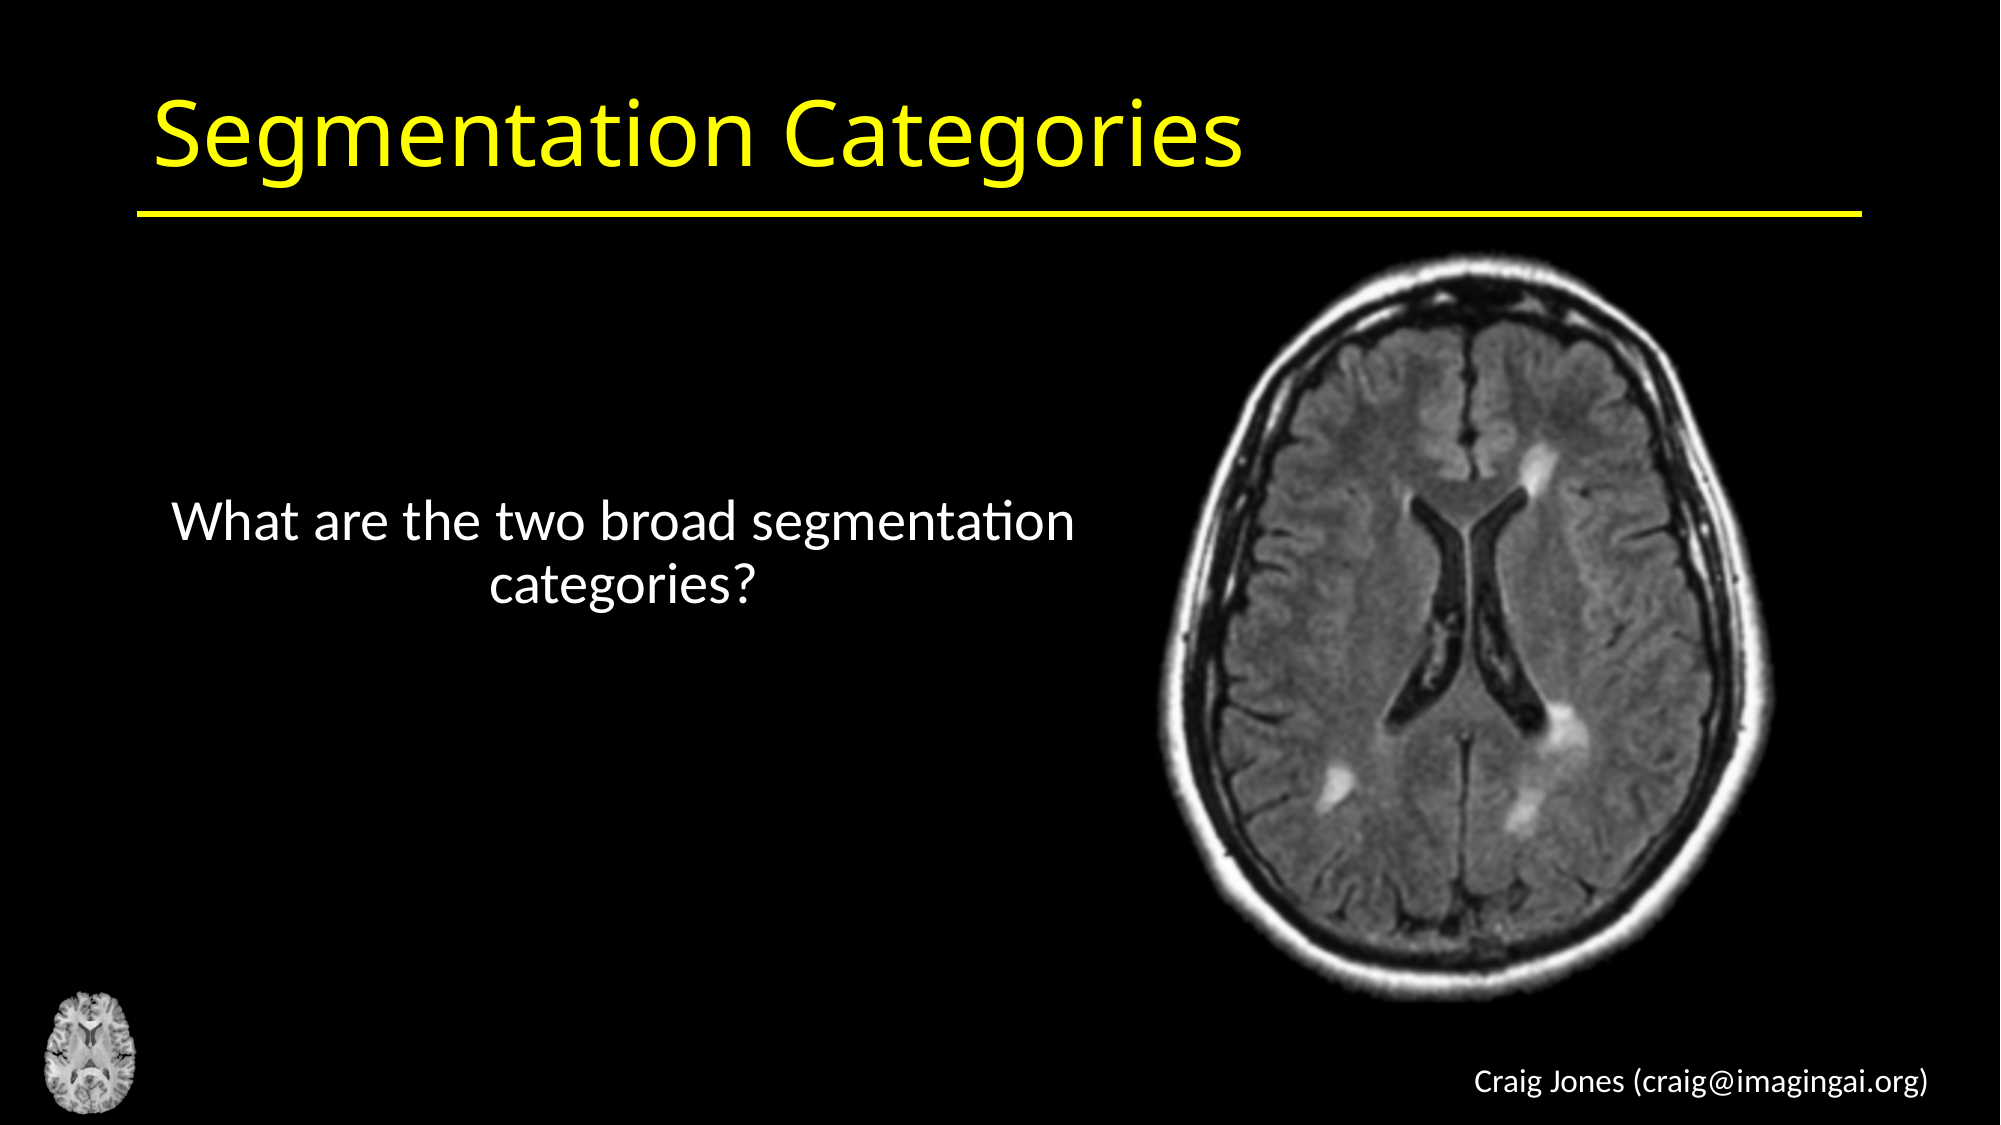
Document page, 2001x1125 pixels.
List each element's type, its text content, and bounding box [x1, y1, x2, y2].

picture [1142, 237, 1792, 1008]
list What are the two broad segmentation categories? [137, 482, 1111, 1014]
picture [40, 991, 138, 1115]
title Segmentation Categories [137, 59, 1863, 215]
